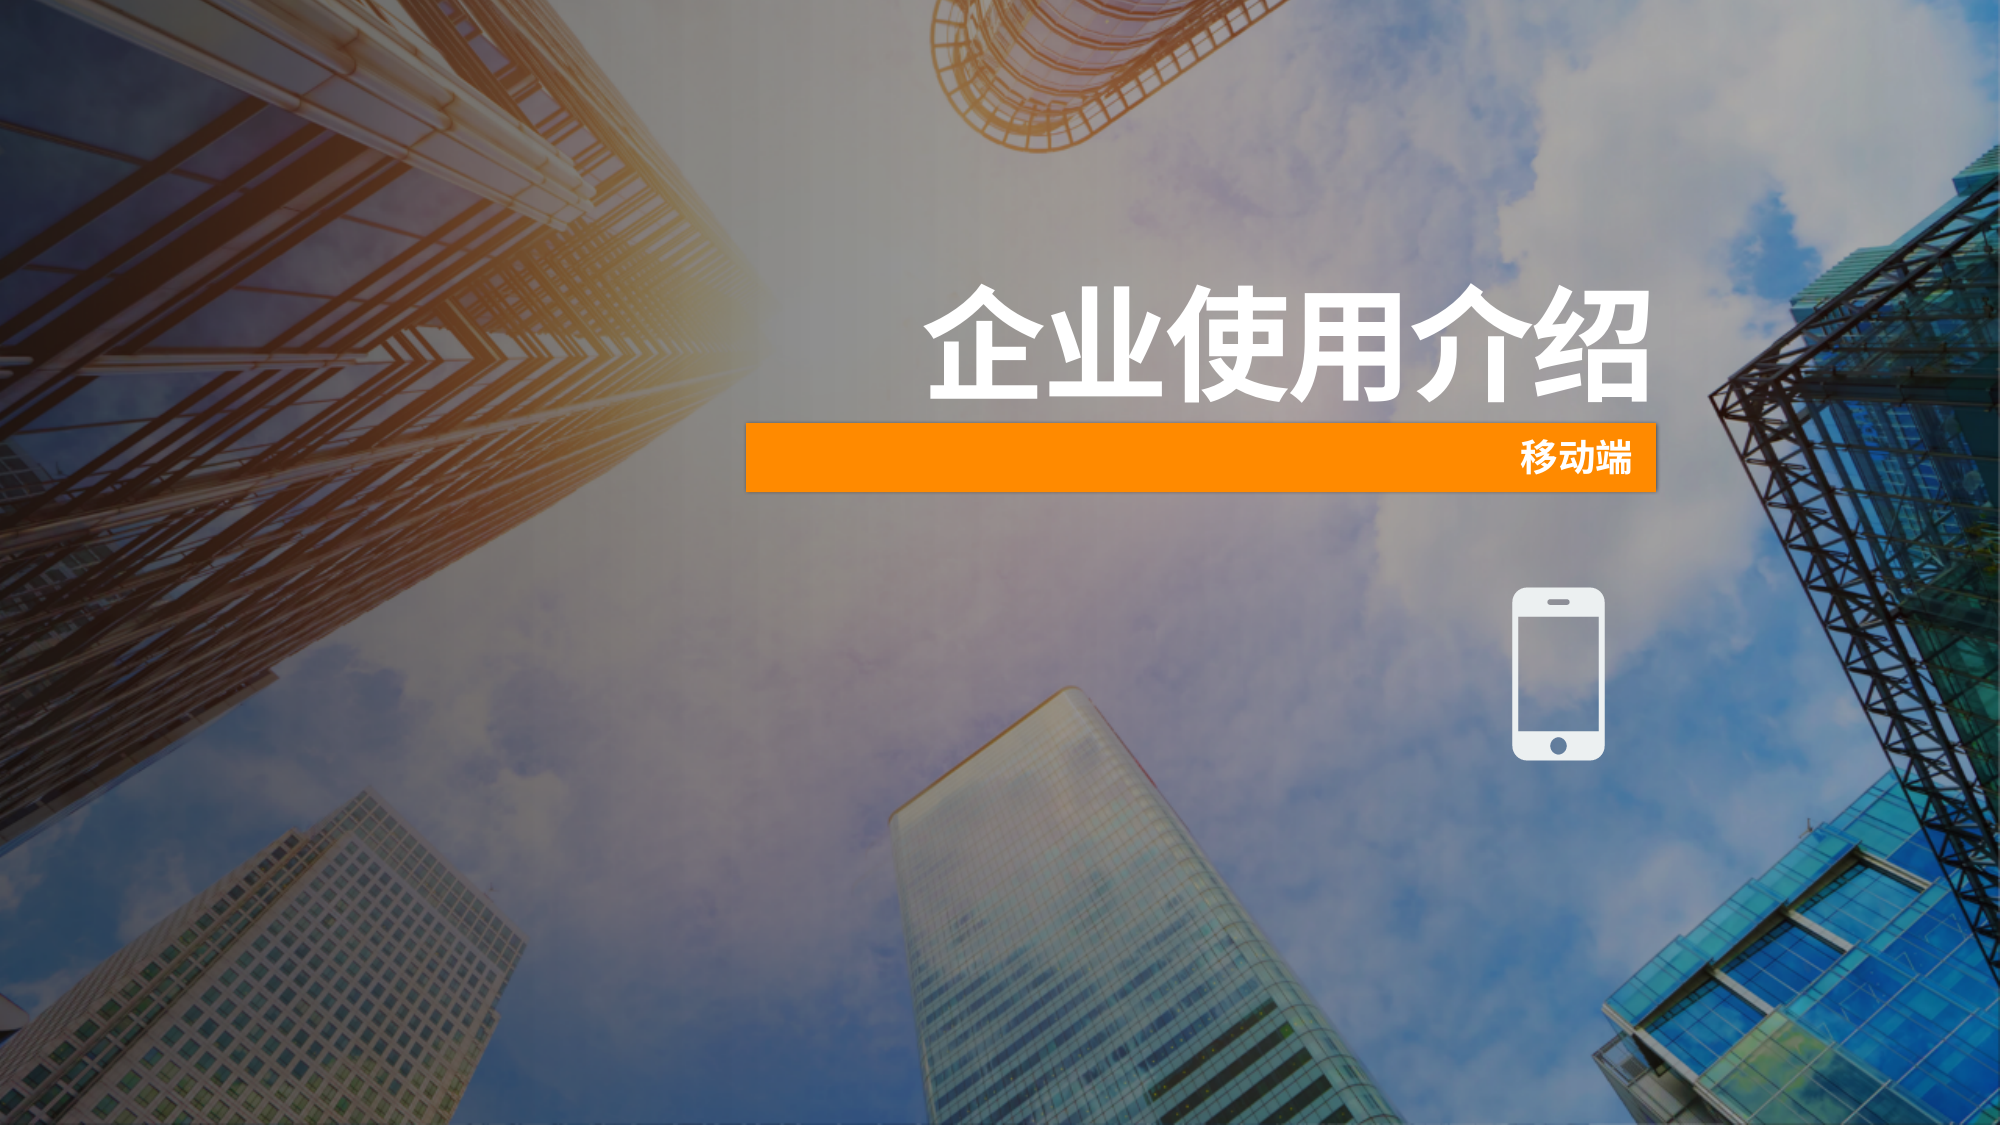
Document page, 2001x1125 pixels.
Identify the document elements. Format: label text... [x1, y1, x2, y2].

text_box [745, 422, 1657, 493]
text_box 企业使用介绍 [492, 307, 1656, 413]
picture [0, 0, 2000, 1125]
text_box 移动端 [755, 434, 1633, 480]
